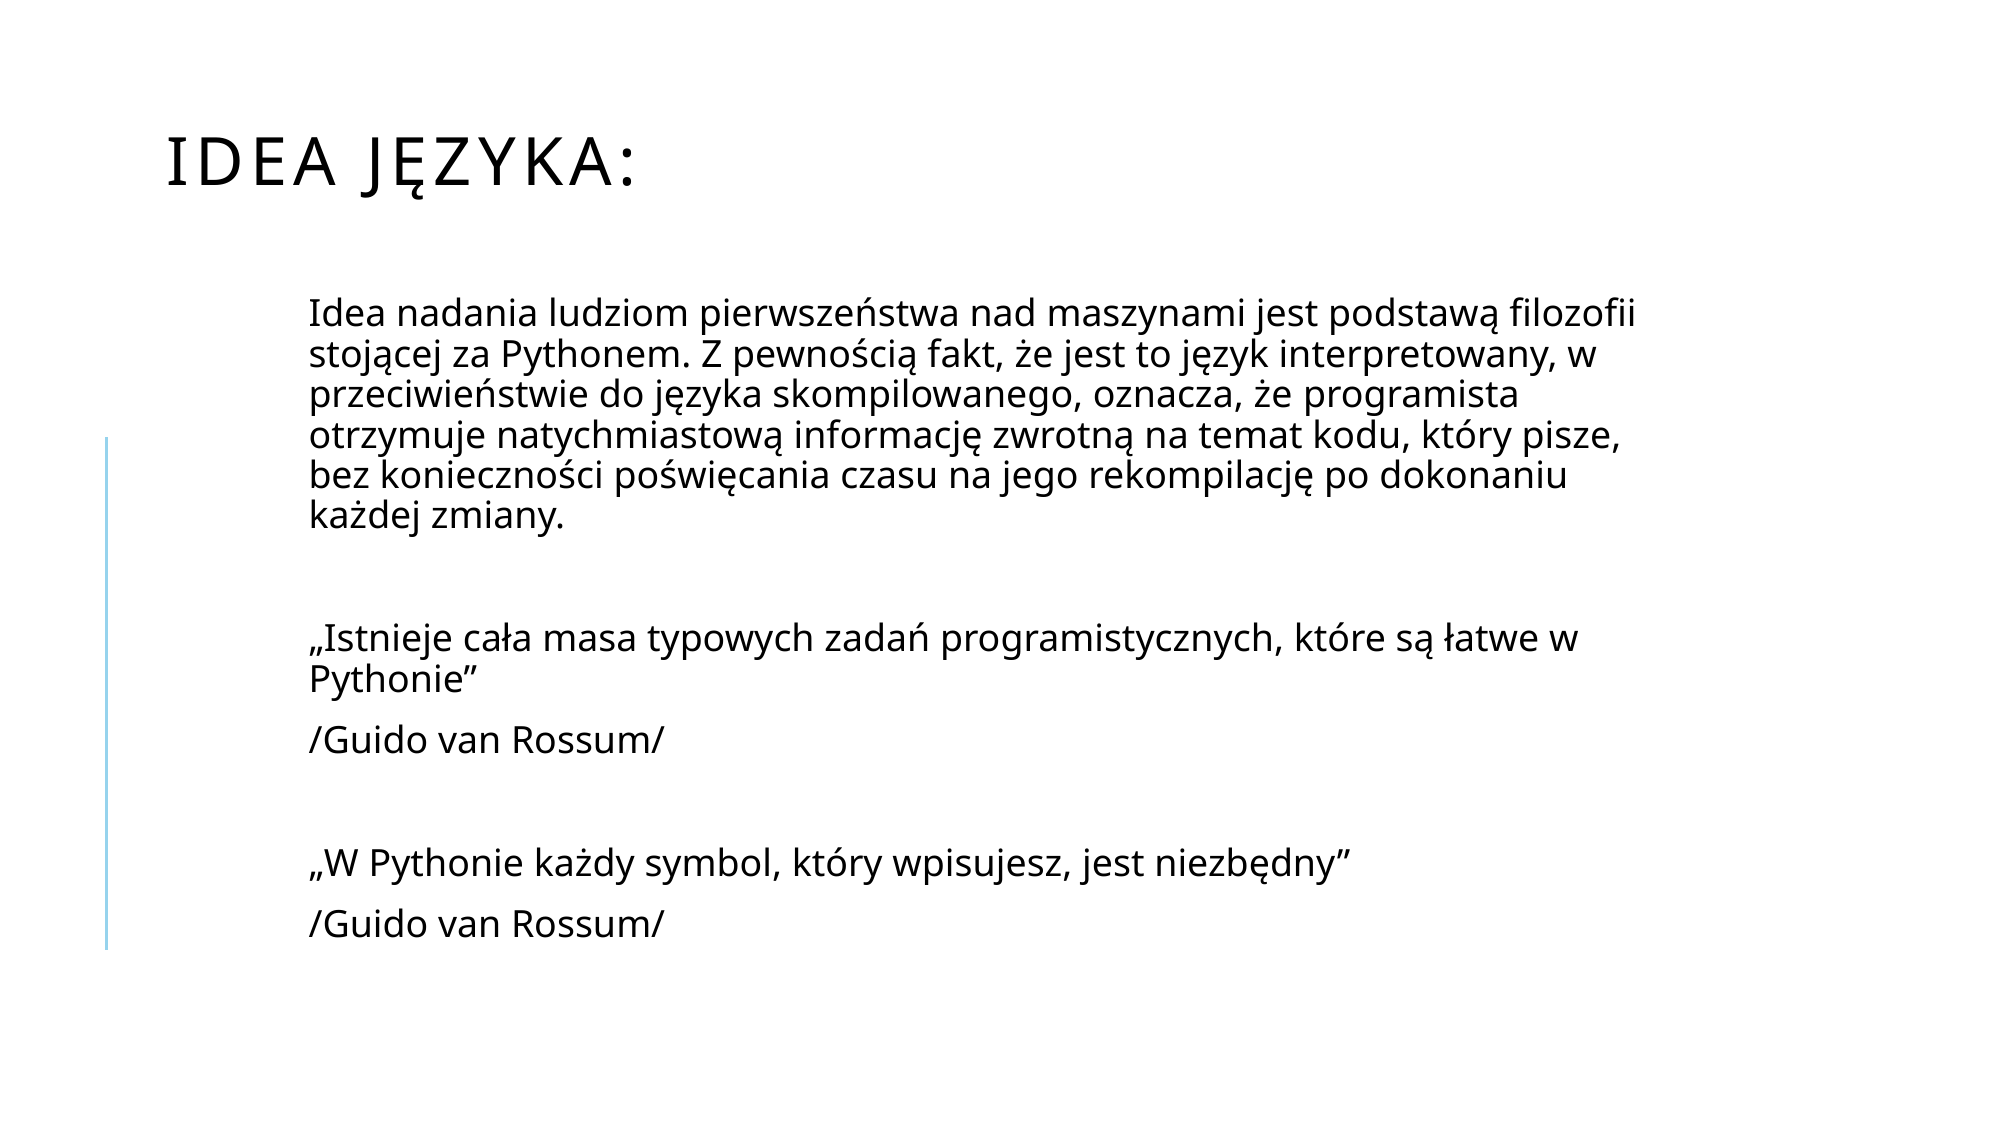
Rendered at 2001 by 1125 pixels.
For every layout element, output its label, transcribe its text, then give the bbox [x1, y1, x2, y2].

list Idea nadania ludziom pierwszeństwa nad maszynami jest podstawą filozofii stojącej za Pythonem. Z pewnością fakt, że jest to język interpretowany, w przeciwieństwie do języka skompilowanego, oznacza, że ​​programista otrzymuje natychmiastową informację zwrotną na temat kodu, który pisze, bez konieczności poświęcania czasu na jego rekompilację po dokonaniu każdej zmiany. „Istnieje cała masa typowych zadań programistycznych, które są łatwe w Pythonie” /Guido van Rossum/ „W Pythonie każdy symbol, który wpisujesz, jest niezbędny” /Guido van Rossum/ [308, 294, 1659, 1056]
title Idea języka: [166, 127, 1517, 244]
